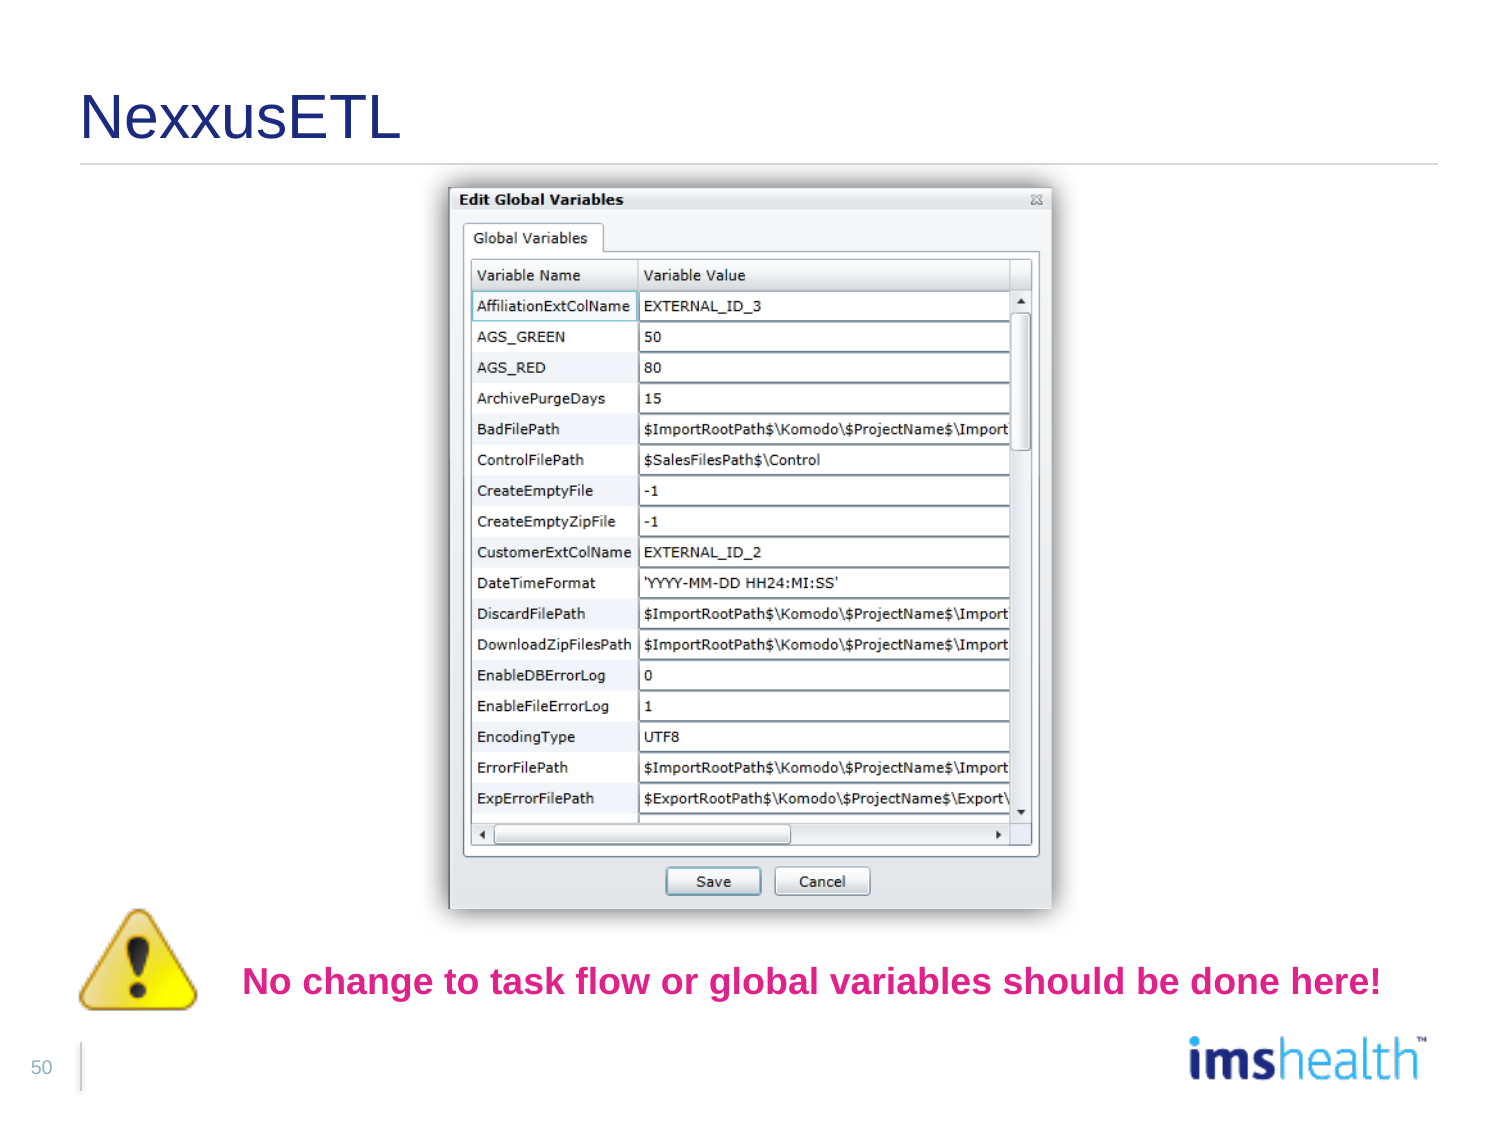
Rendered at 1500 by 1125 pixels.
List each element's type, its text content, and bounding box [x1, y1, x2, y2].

picture [1187, 1029, 1428, 1091]
picture [448, 187, 1052, 909]
picture [74, 900, 203, 1021]
title NexxusETL [79, 12, 1438, 152]
text_box No change to task flow or global variables should be done here! [227, 949, 1446, 1010]
